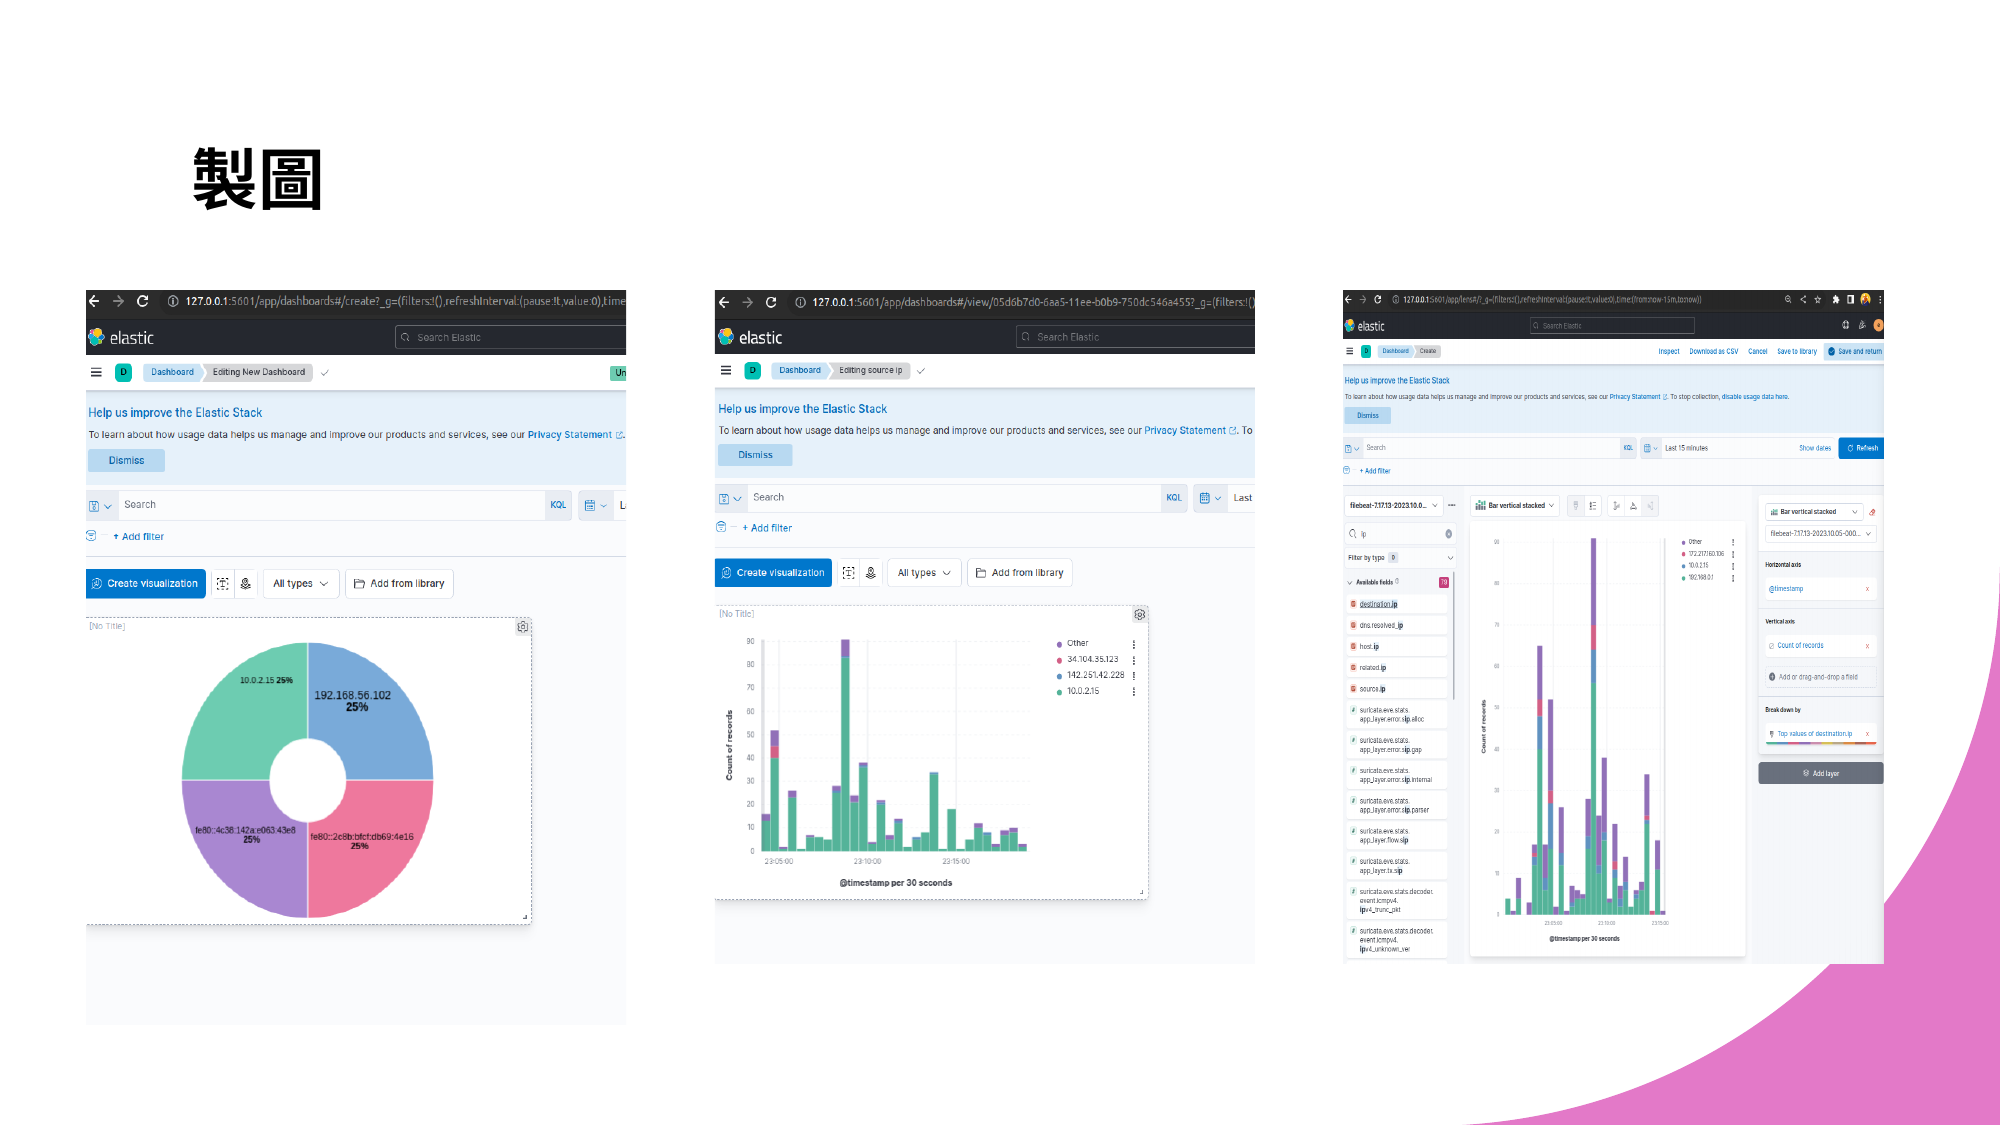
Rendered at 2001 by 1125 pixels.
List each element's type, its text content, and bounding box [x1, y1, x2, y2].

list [714, 290, 1255, 964]
picture [86, 290, 627, 1025]
title 製圖 [176, 118, 1809, 226]
picture [1343, 290, 1884, 964]
